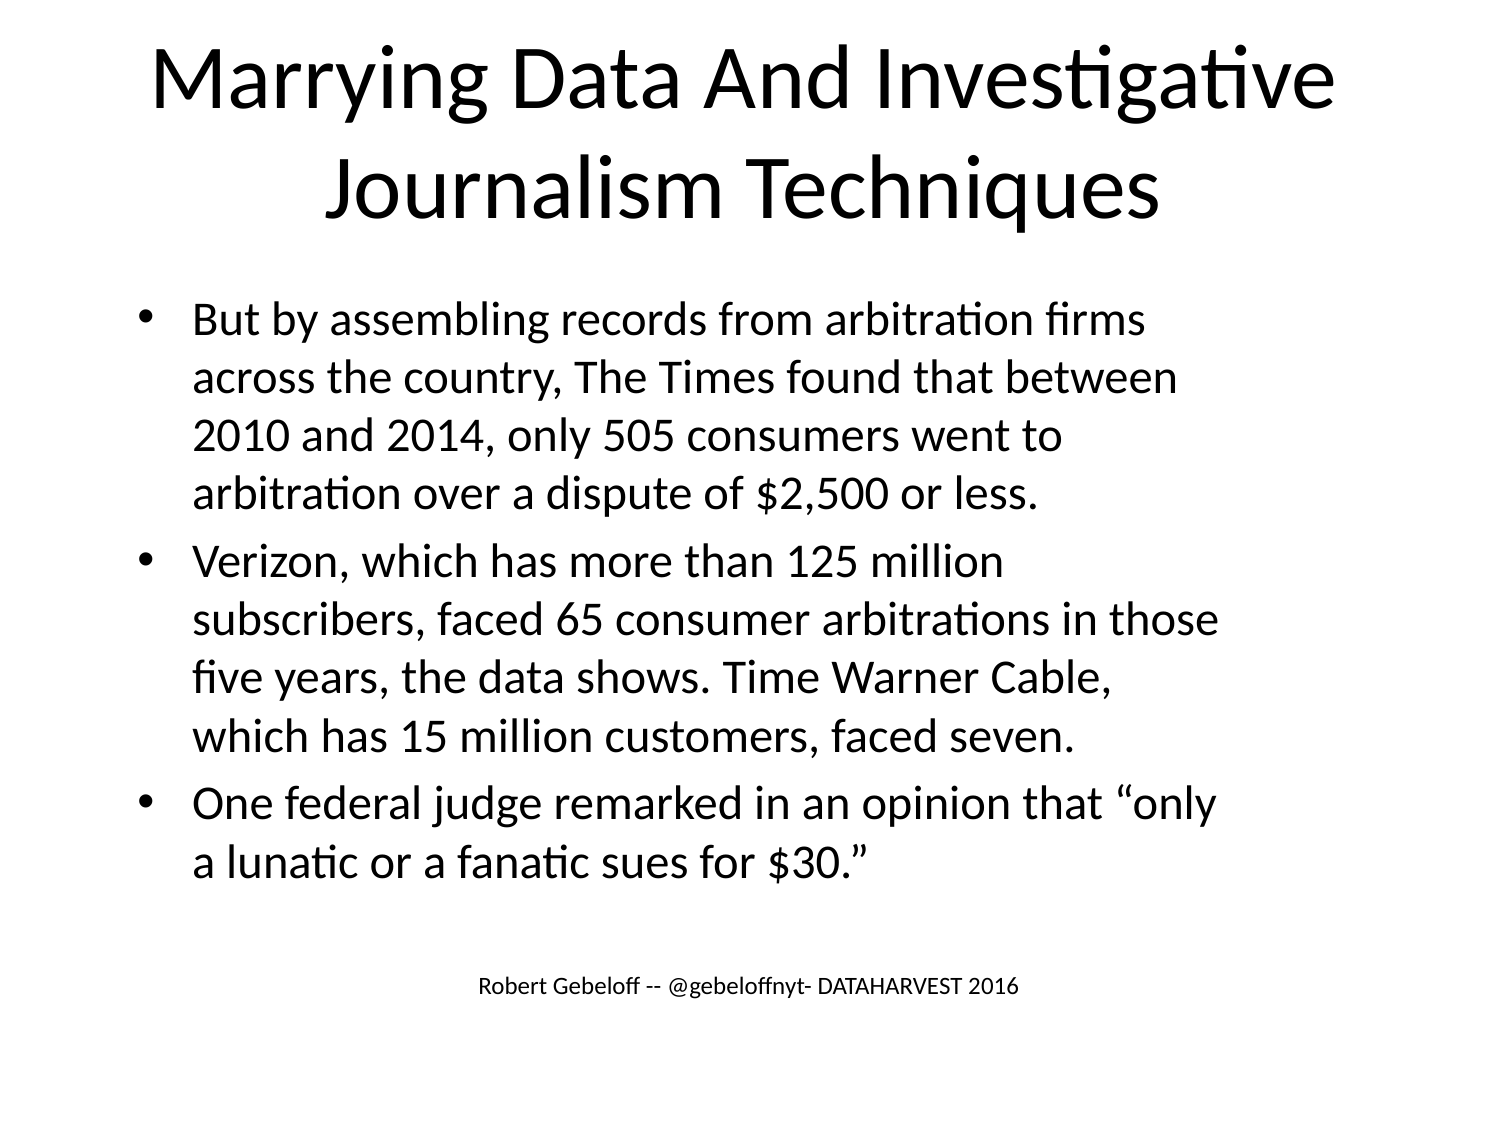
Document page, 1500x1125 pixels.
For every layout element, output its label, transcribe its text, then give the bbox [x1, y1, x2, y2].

text_box Robert Gebeloff -- @gebeloffnyt- DATAHARVEST 2016 [125, 961, 1374, 1007]
subtitle But by assembling records from arbitration firms across the country, The Times found that between 2010 and 2014, only 505 consumers went to arbitration over a dispute of $2,500 or less. Verizon, which has more than 125 million subscribers, faced 65 consumer arbitrations in those five years, the data shows. Time Warner Cable, which has 15 million customers, faced seven. One federal judge remarked in an opinion that “only a lunatic or a fanatic sues for $30.” [122, 279, 1248, 938]
title Marrying Data And Investigative Journalism Techniques [125, 1, 1363, 252]
